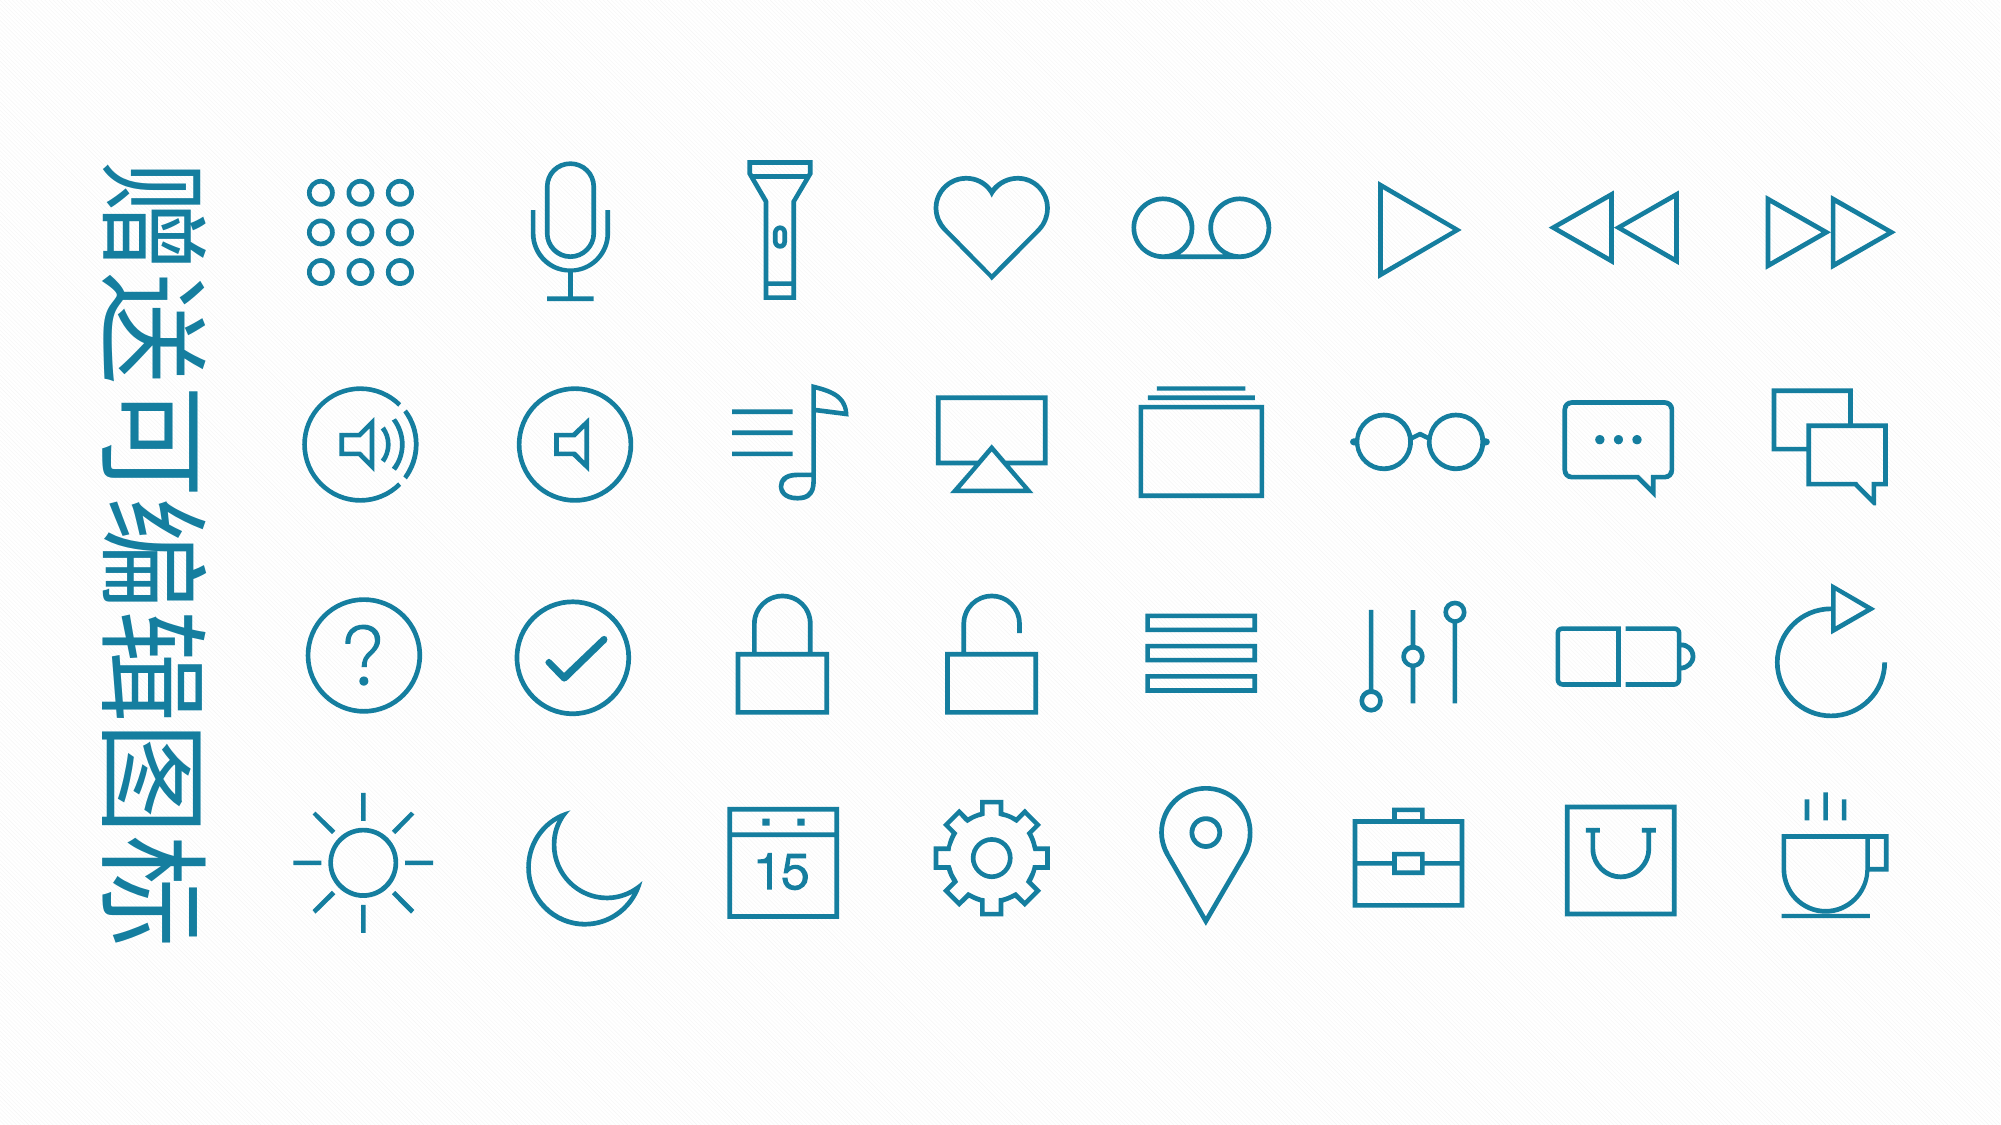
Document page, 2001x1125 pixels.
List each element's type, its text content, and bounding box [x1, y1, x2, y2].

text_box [732, 383, 849, 501]
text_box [1359, 600, 1467, 713]
text_box [1350, 412, 1490, 472]
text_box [1138, 386, 1264, 498]
text_box [1352, 807, 1465, 908]
text_box [526, 810, 643, 927]
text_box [302, 386, 419, 503]
text_box [1378, 181, 1462, 279]
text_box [305, 597, 423, 714]
text_box [933, 175, 1050, 281]
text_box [1548, 190, 1679, 266]
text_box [1765, 195, 1896, 270]
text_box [727, 806, 840, 919]
text_box [945, 593, 1039, 715]
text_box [530, 161, 611, 302]
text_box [1145, 613, 1258, 693]
text_box [1771, 388, 1888, 506]
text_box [516, 386, 634, 503]
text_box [514, 599, 632, 717]
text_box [1555, 626, 1696, 687]
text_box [1781, 792, 1889, 919]
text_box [293, 792, 434, 933]
text_box [735, 593, 830, 715]
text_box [1562, 400, 1675, 499]
text_box [935, 395, 1048, 494]
text_box [1131, 196, 1272, 260]
text_box 赠送可编辑图标 [65, 145, 232, 989]
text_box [747, 160, 813, 300]
text_box [1159, 786, 1253, 926]
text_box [1564, 804, 1677, 917]
text_box [1774, 583, 1888, 719]
text_box [933, 799, 1050, 917]
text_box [306, 178, 415, 286]
